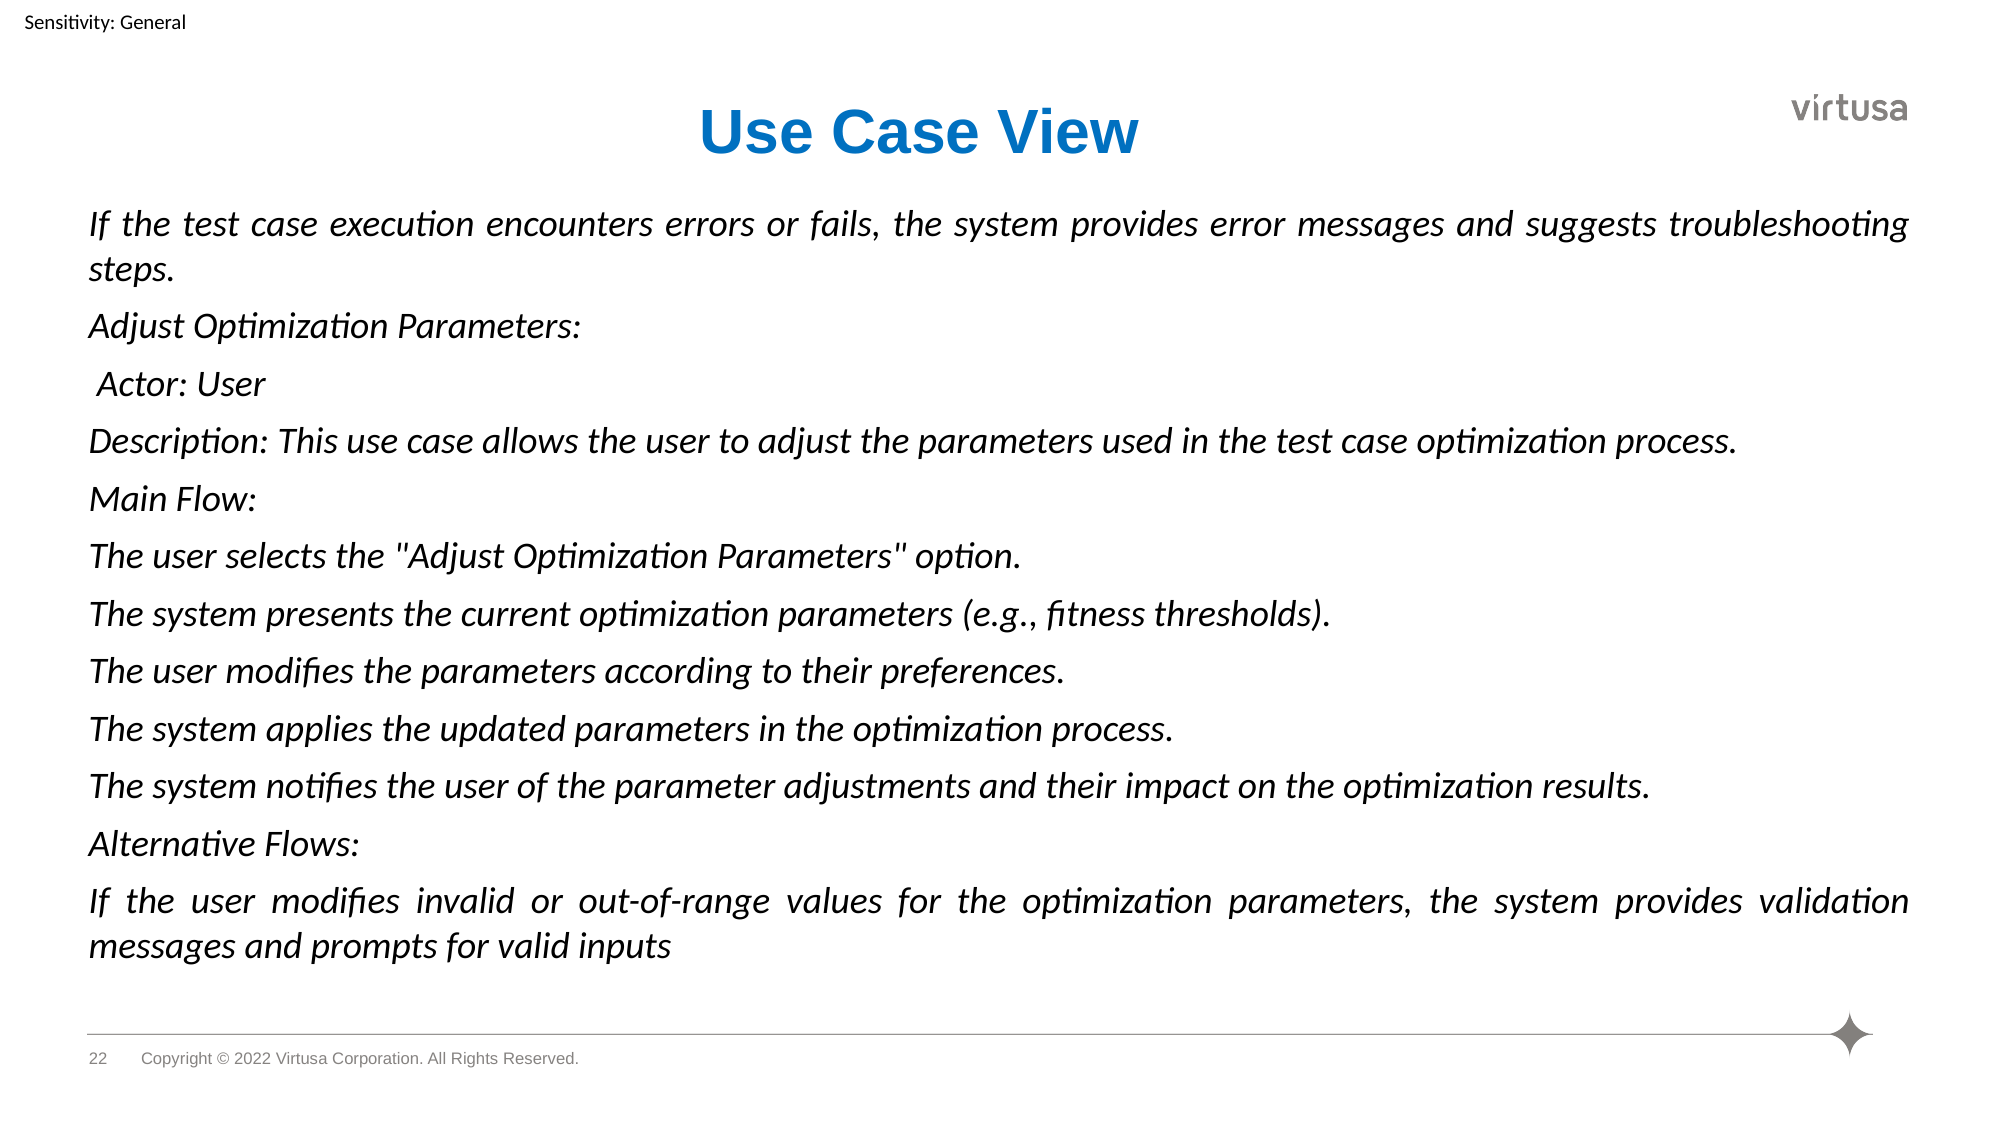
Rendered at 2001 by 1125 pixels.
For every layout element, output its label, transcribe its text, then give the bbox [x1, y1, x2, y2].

title Use Case View [144, 99, 1695, 179]
text_box If the test case execution encounters errors or fails, the system provides error messages and suggests troubleshooting steps. Adjust Optimization Parameters: Actor: User Description: This use case allows the user to adjust the parameters used in the test case optimization process. Main Flow: The user selects the "Adjust Optimization Parameters" option. The system presents the current optimization parameters (e.g., fitness thresholds). The user modifies the parameters according to their preferences. The system applies the updated parameters in the optimization process. The system notifies the user of the parameter adjustments and their impact on the optimization results. Alternative Flows: If the user modifies invalid or out-of-range values for the optimization parameters, the system provides validation messages and prompts for valid inputs [73, 191, 1927, 934]
picture [1791, 94, 1907, 121]
